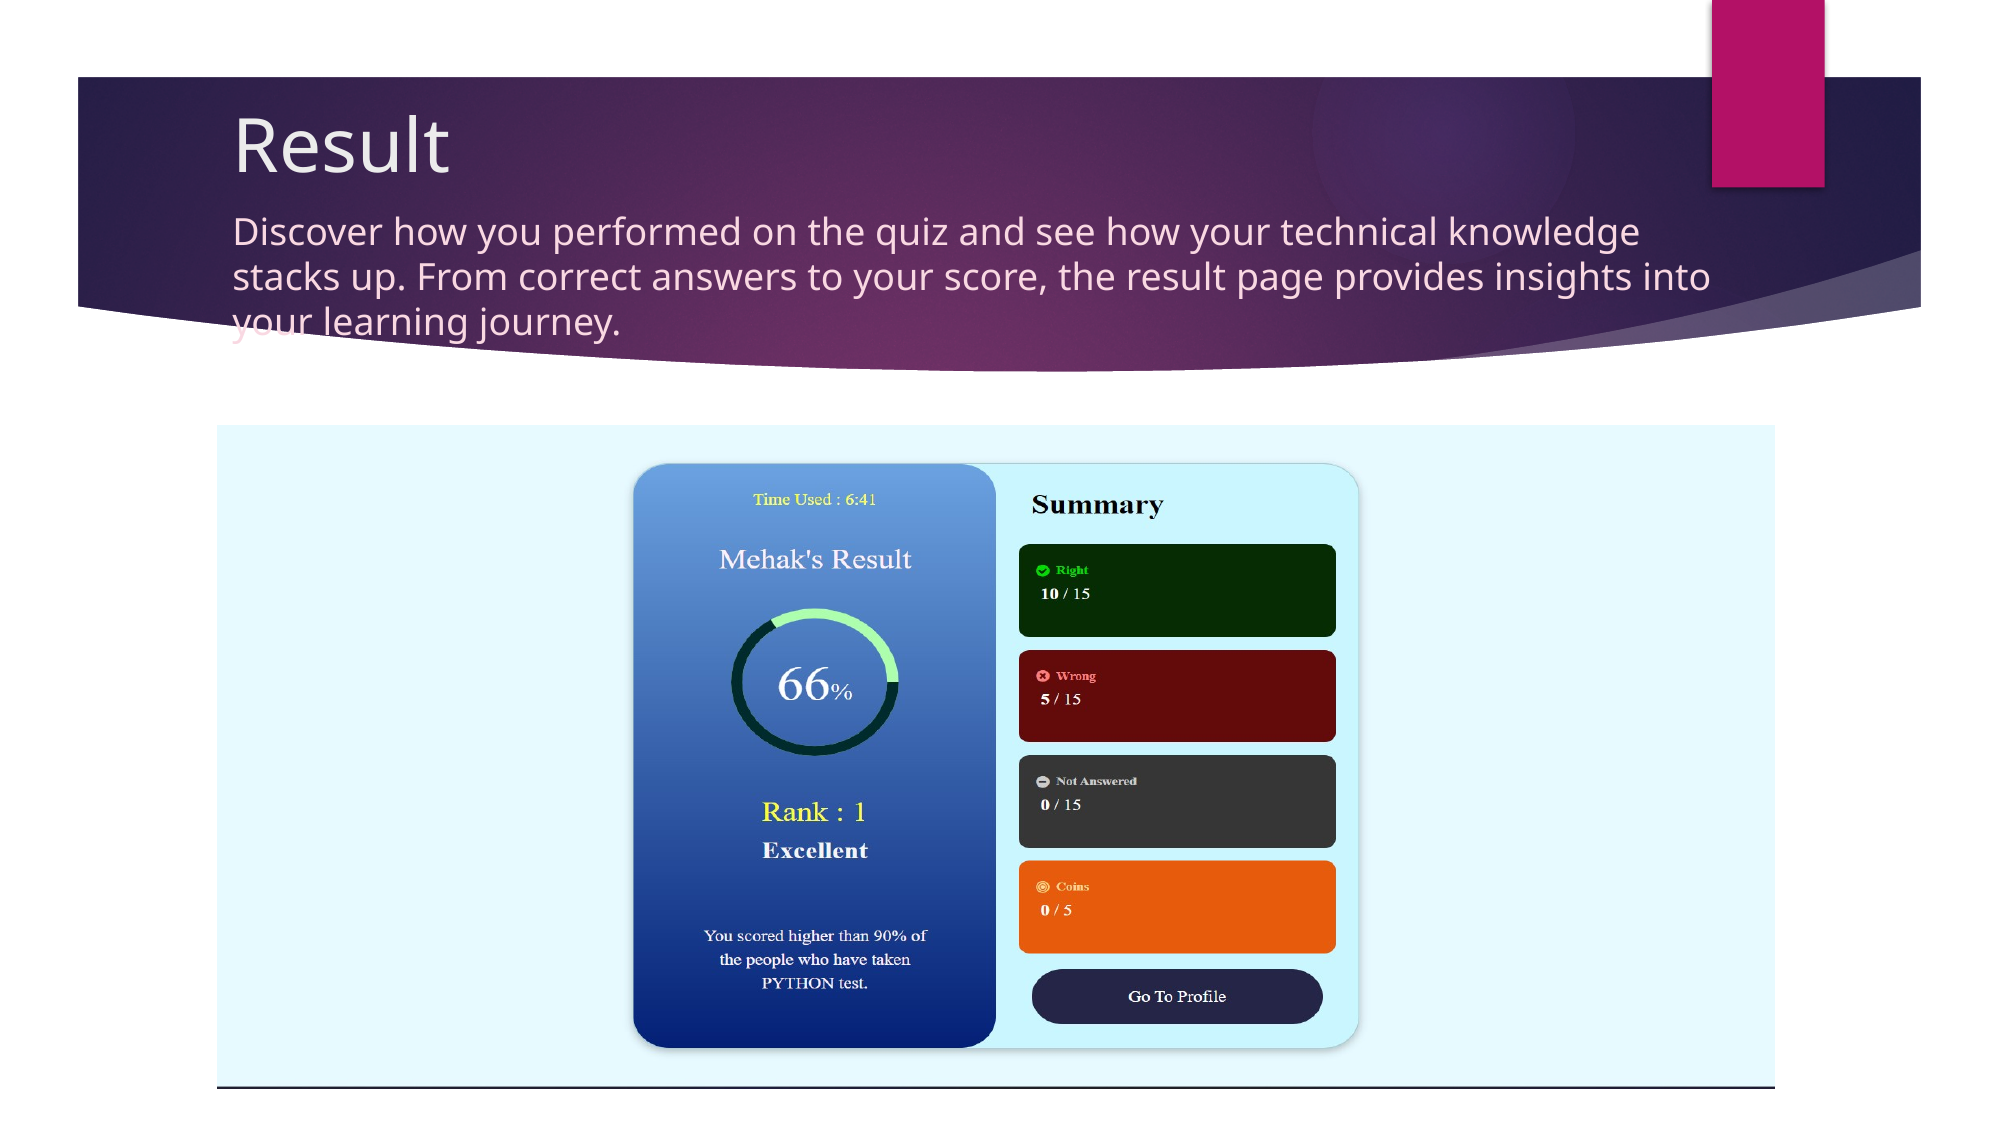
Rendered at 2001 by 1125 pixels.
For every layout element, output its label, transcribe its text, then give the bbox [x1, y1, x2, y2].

text_box Discover how you performed on the quiz and see how your technical knowledge stacks up. From correct answers to your score, the result page provides insights into your learning journey. [217, 200, 1775, 351]
title Result [217, 84, 1655, 200]
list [217, 425, 1776, 1089]
